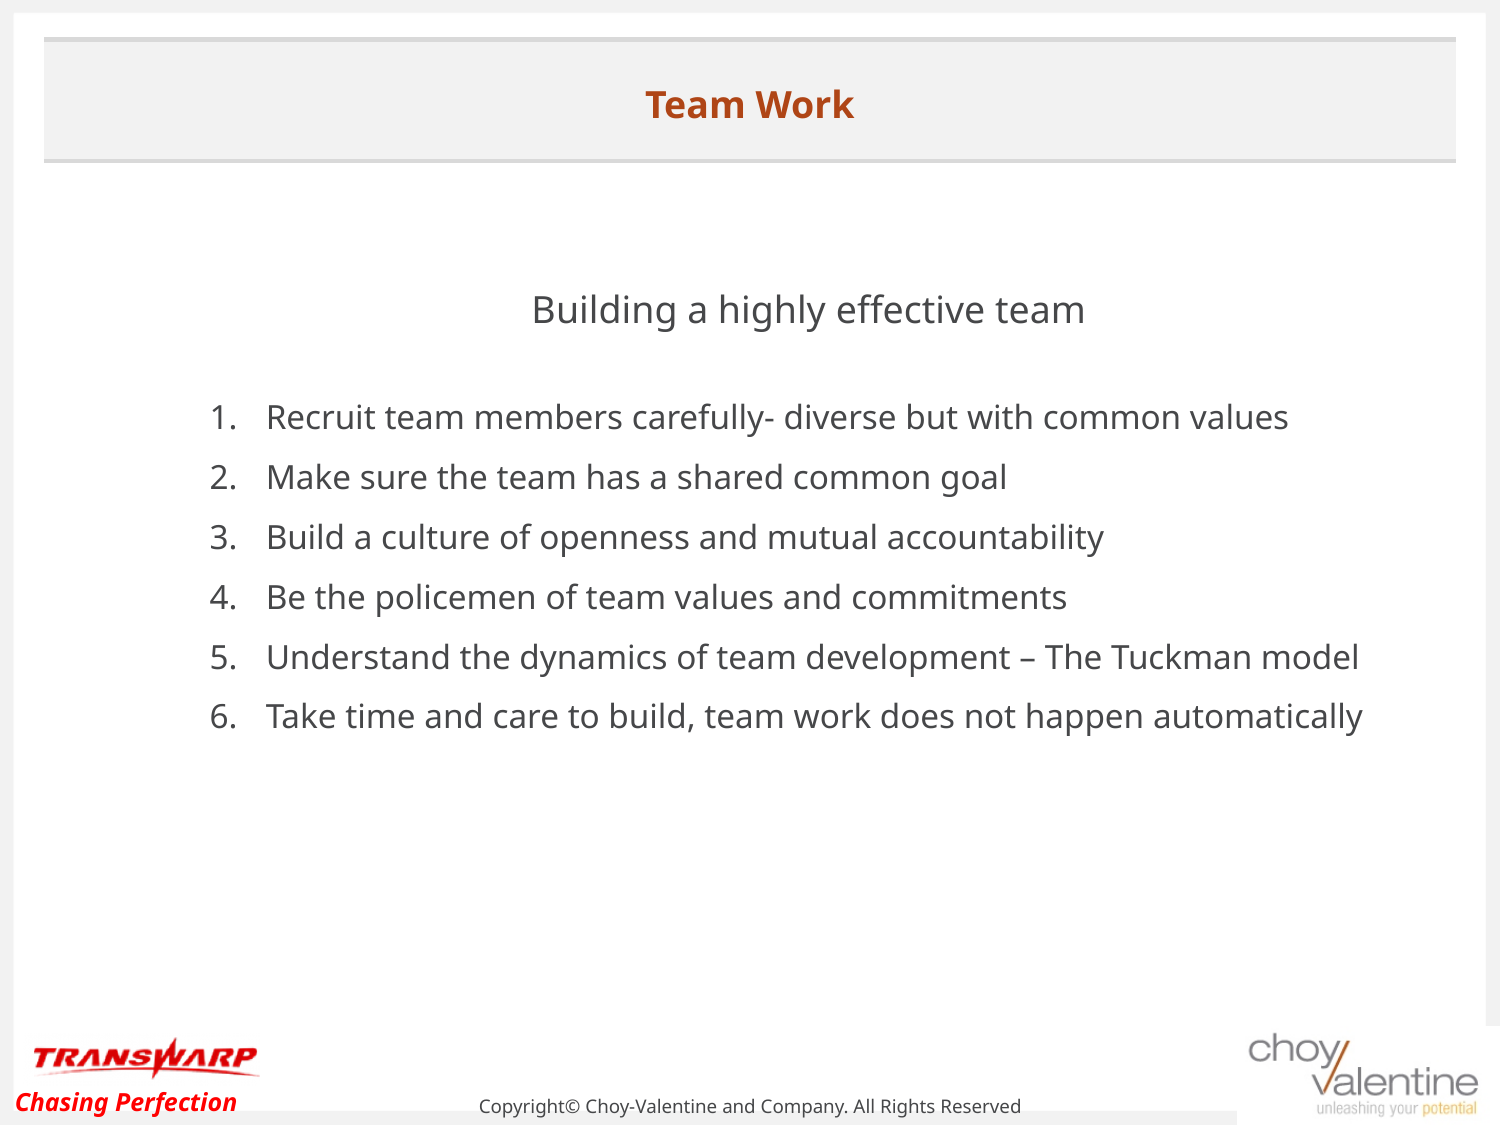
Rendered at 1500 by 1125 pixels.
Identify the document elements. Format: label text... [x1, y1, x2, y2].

title Team Work [49, 44, 1451, 163]
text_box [0, 1033, 331, 1125]
picture [0, 0, 1500, 1125]
text_box Building a highly effective team Recruit team members carefully- diverse but with common values Make sure the team has a shared common goal Build a culture of openness and mutual accountability Be the policemen of team values and commitments Understand the dynamics of team development – The Tuckman model Take time and care to build, team work does not happen automatically [194, 278, 1424, 743]
